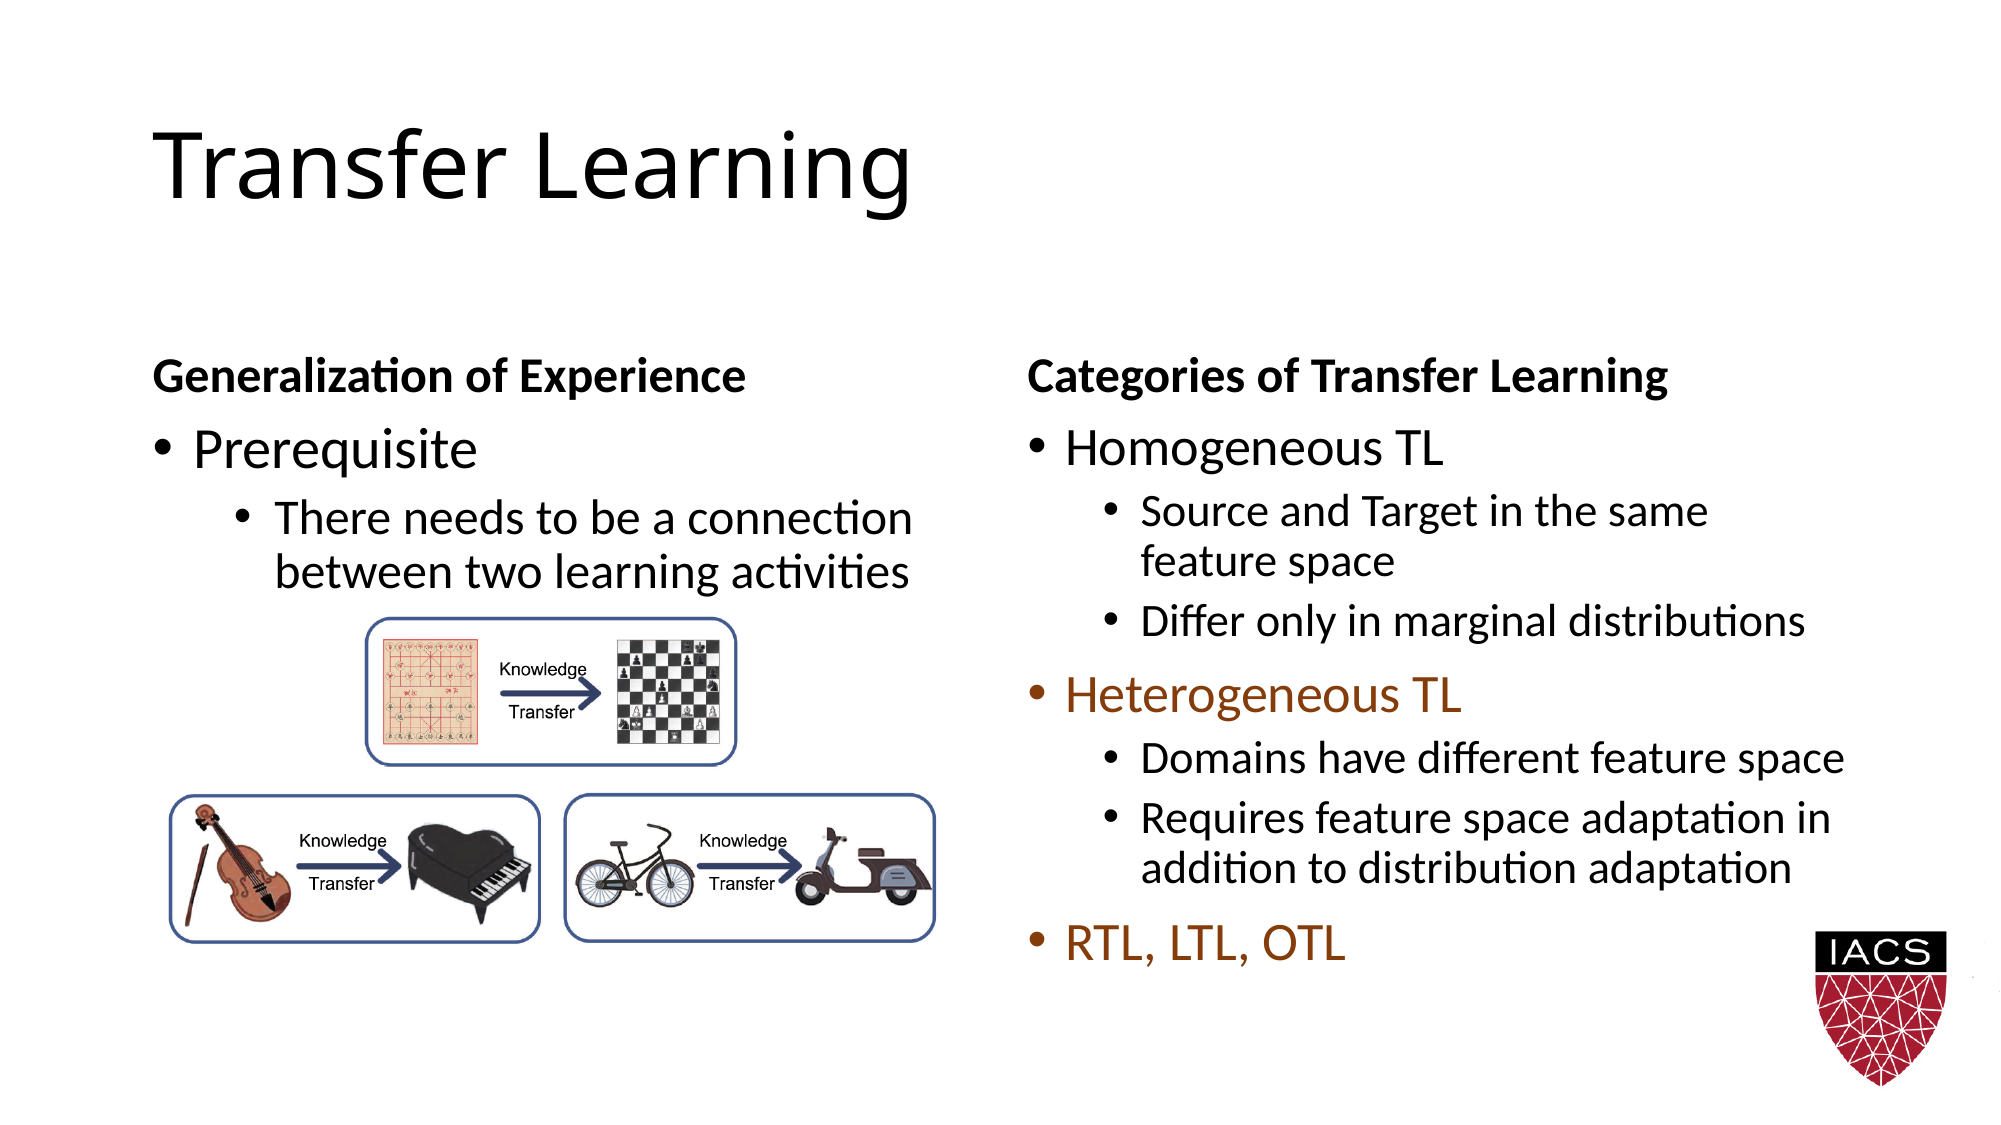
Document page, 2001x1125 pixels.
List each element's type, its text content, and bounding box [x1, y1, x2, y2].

title Transfer Learning [137, 59, 1863, 278]
picture [165, 613, 940, 948]
list Generalization of Experience [137, 275, 984, 410]
picture [1761, 886, 2000, 1125]
list Homogeneous TL Source and Target in the same feature space Differ only in marginal distributions Heterogeneous TL Domains have different feature space Requires feature space adaptation in addition to distribution adaptation RTL, LTL, OTL [1012, 410, 1863, 1016]
list Prerequisite There needs to be a connection between two learning activities [137, 410, 984, 1016]
list Categories of Transfer Learning [1012, 275, 1863, 410]
